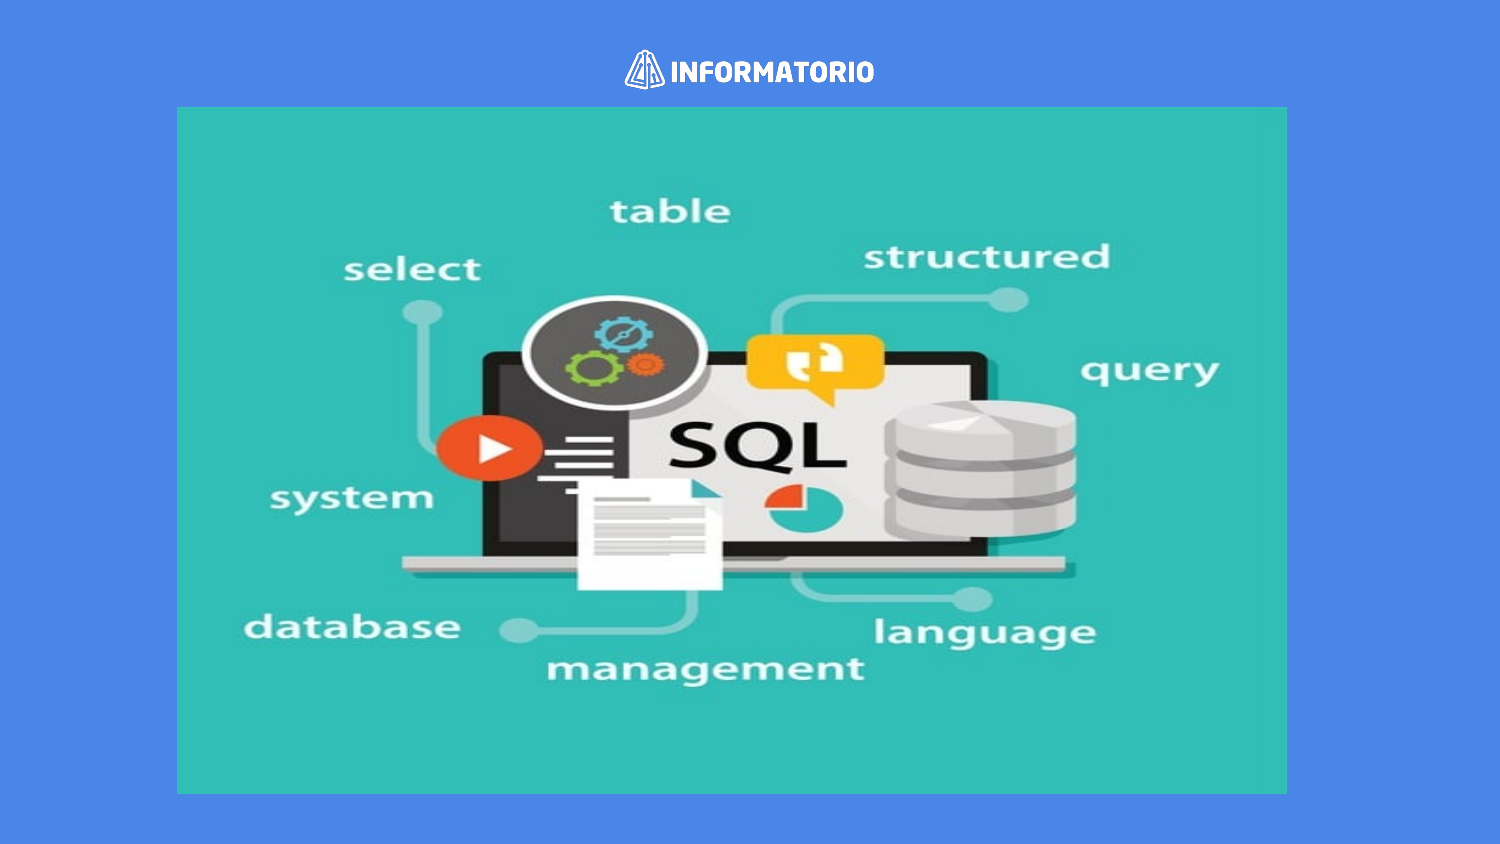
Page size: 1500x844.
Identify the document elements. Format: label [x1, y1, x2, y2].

picture [177, 0, 1288, 794]
